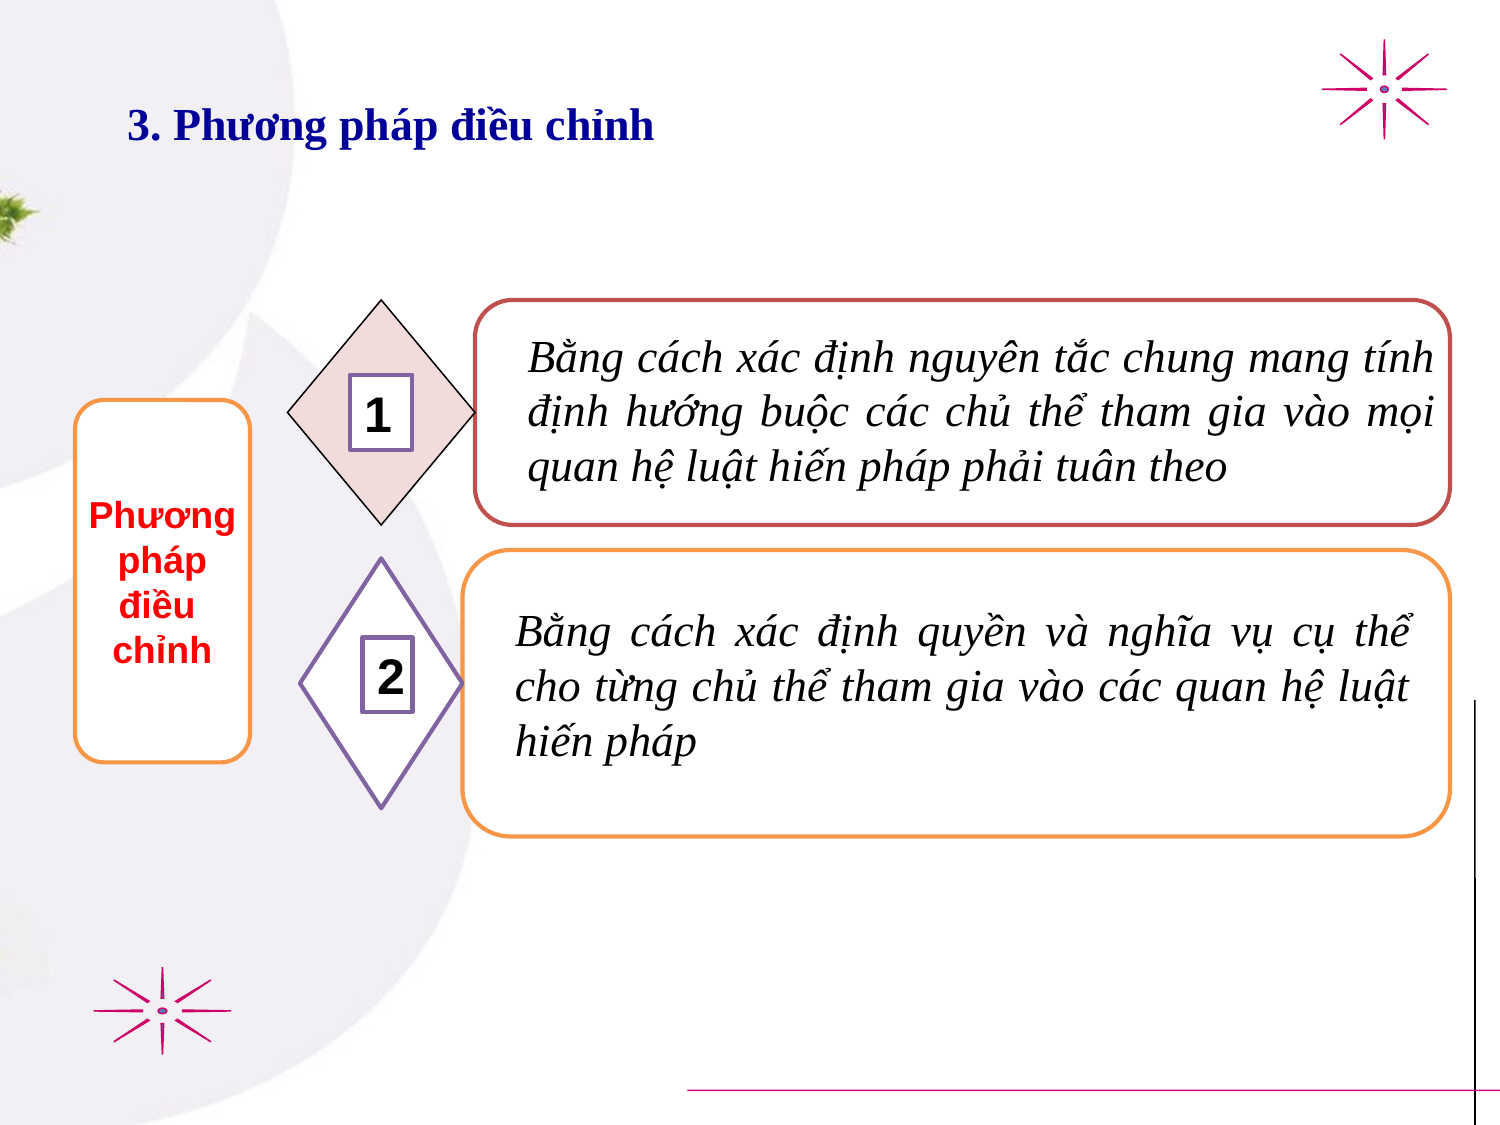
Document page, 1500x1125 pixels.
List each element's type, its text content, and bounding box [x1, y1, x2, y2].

text_box 2 [360, 635, 415, 714]
picture [1476, 1091, 1500, 1125]
text_box [158, 1008, 167, 1014]
text_box [472, 297, 1453, 528]
text_box [175, 1019, 212, 1042]
text_box [175, 979, 212, 1003]
text_box [298, 556, 465, 811]
text_box [287, 299, 475, 525]
text_box 3. Phương pháp điều chỉnh [112, 87, 750, 158]
text_box [113, 979, 150, 1003]
text_box [460, 547, 1453, 839]
text_box 1 [348, 373, 414, 452]
text_box Bằng cách xác định nguyên tắc chung mang tính định hướng buộc các chủ thể tham gia vào mọi quan hệ luật hiến pháp phải tuân theo [512, 318, 1450, 499]
text_box Bằng cách xác định quyền và nghĩa vụ cụ thể cho từng chủ thể tham gia vào các quan hệ luật hiến pháp [500, 593, 1425, 773]
text_box [1340, 53, 1373, 80]
text_box [1340, 99, 1373, 125]
text_box [1380, 86, 1389, 93]
text_box [1396, 99, 1429, 125]
text_box Phương pháp điều chỉnh [72, 397, 253, 765]
picture [0, 0, 1500, 1125]
text_box [1396, 53, 1429, 80]
text_box [113, 1019, 150, 1042]
